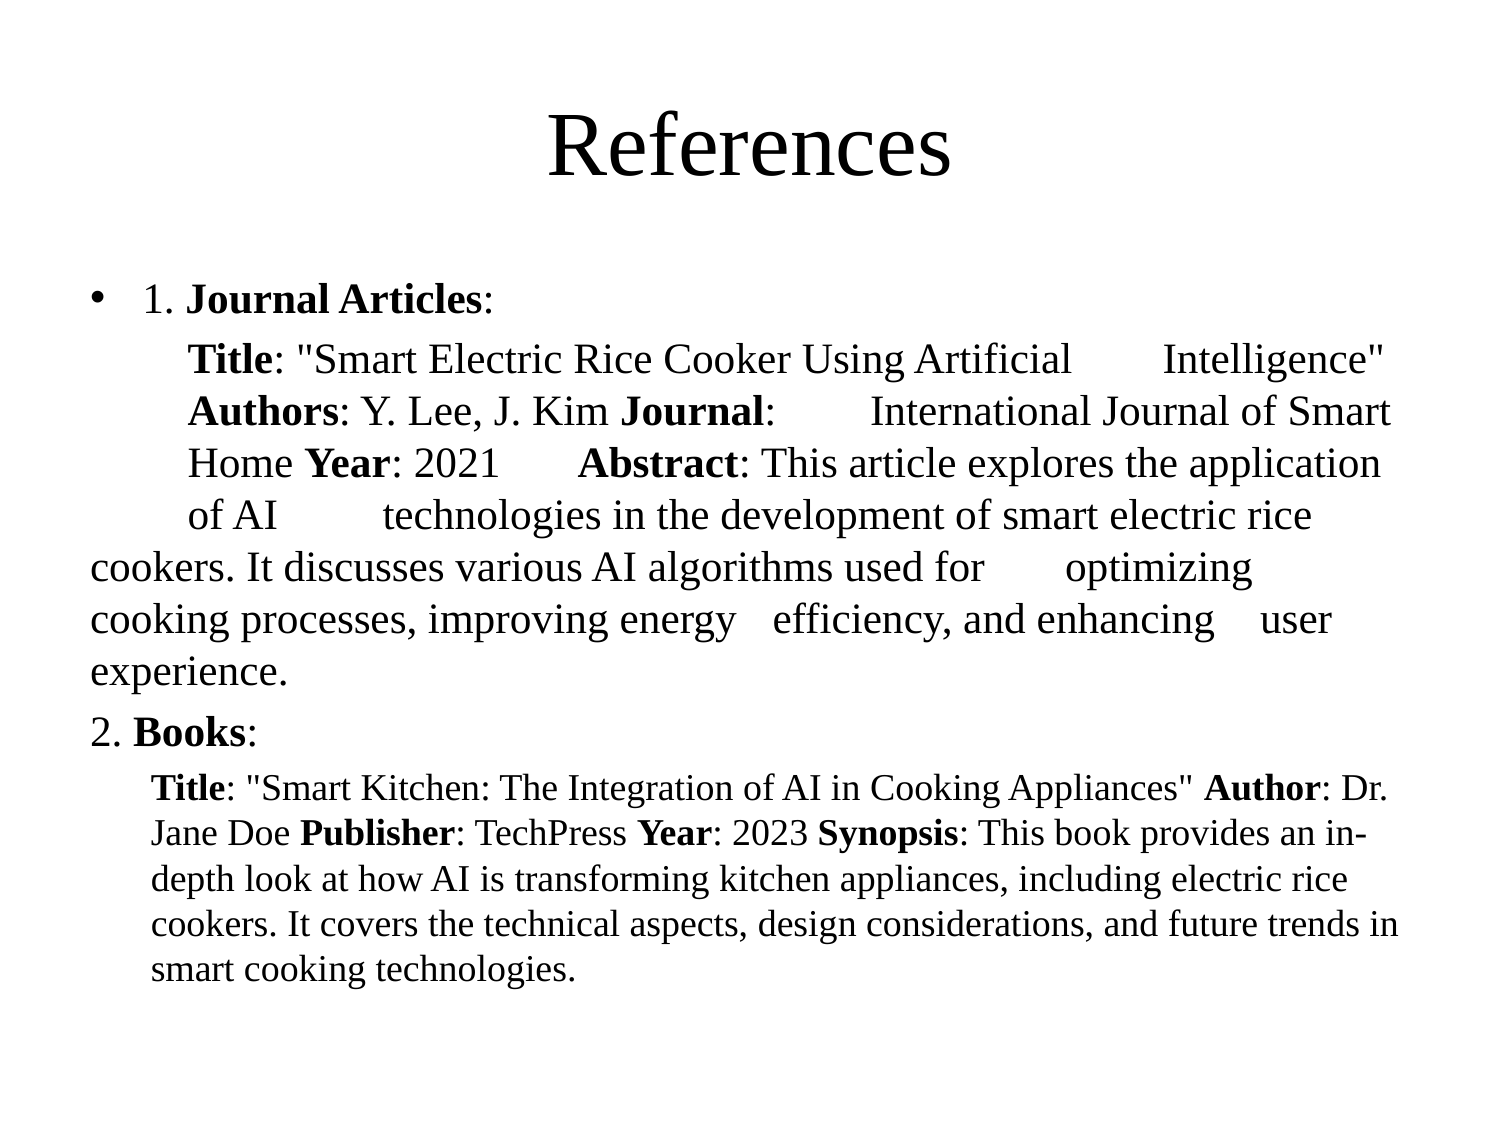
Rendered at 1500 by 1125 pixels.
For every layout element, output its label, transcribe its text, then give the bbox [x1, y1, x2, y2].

list 1. Journal Articles: Title: "Smart Electric Rice Cooker Using Artificial Intelligence" Authors: Y. Lee, J. Kim Journal: International Journal of Smart Home Year: 2021 Abstract: This article explores the application of AI technologies in the development of smart electric rice cookers. It discusses various AI algorithms used for optimizing cooking processes, improving energy efficiency, and enhancing user experience. 2. Books: Title: "Smart Kitchen: The Integration of AI in Cooking Appliances" Author: Dr. Jane Doe Publisher: TechPress Year: 2023 Synopsis: This book provides an in-depth look at how AI is transforming kitchen appliances, including electric rice cookers. It covers the technical aspects, design considerations, and future trends in smart cooking technologies. [75, 262, 1425, 1005]
title References [75, 45, 1425, 233]
